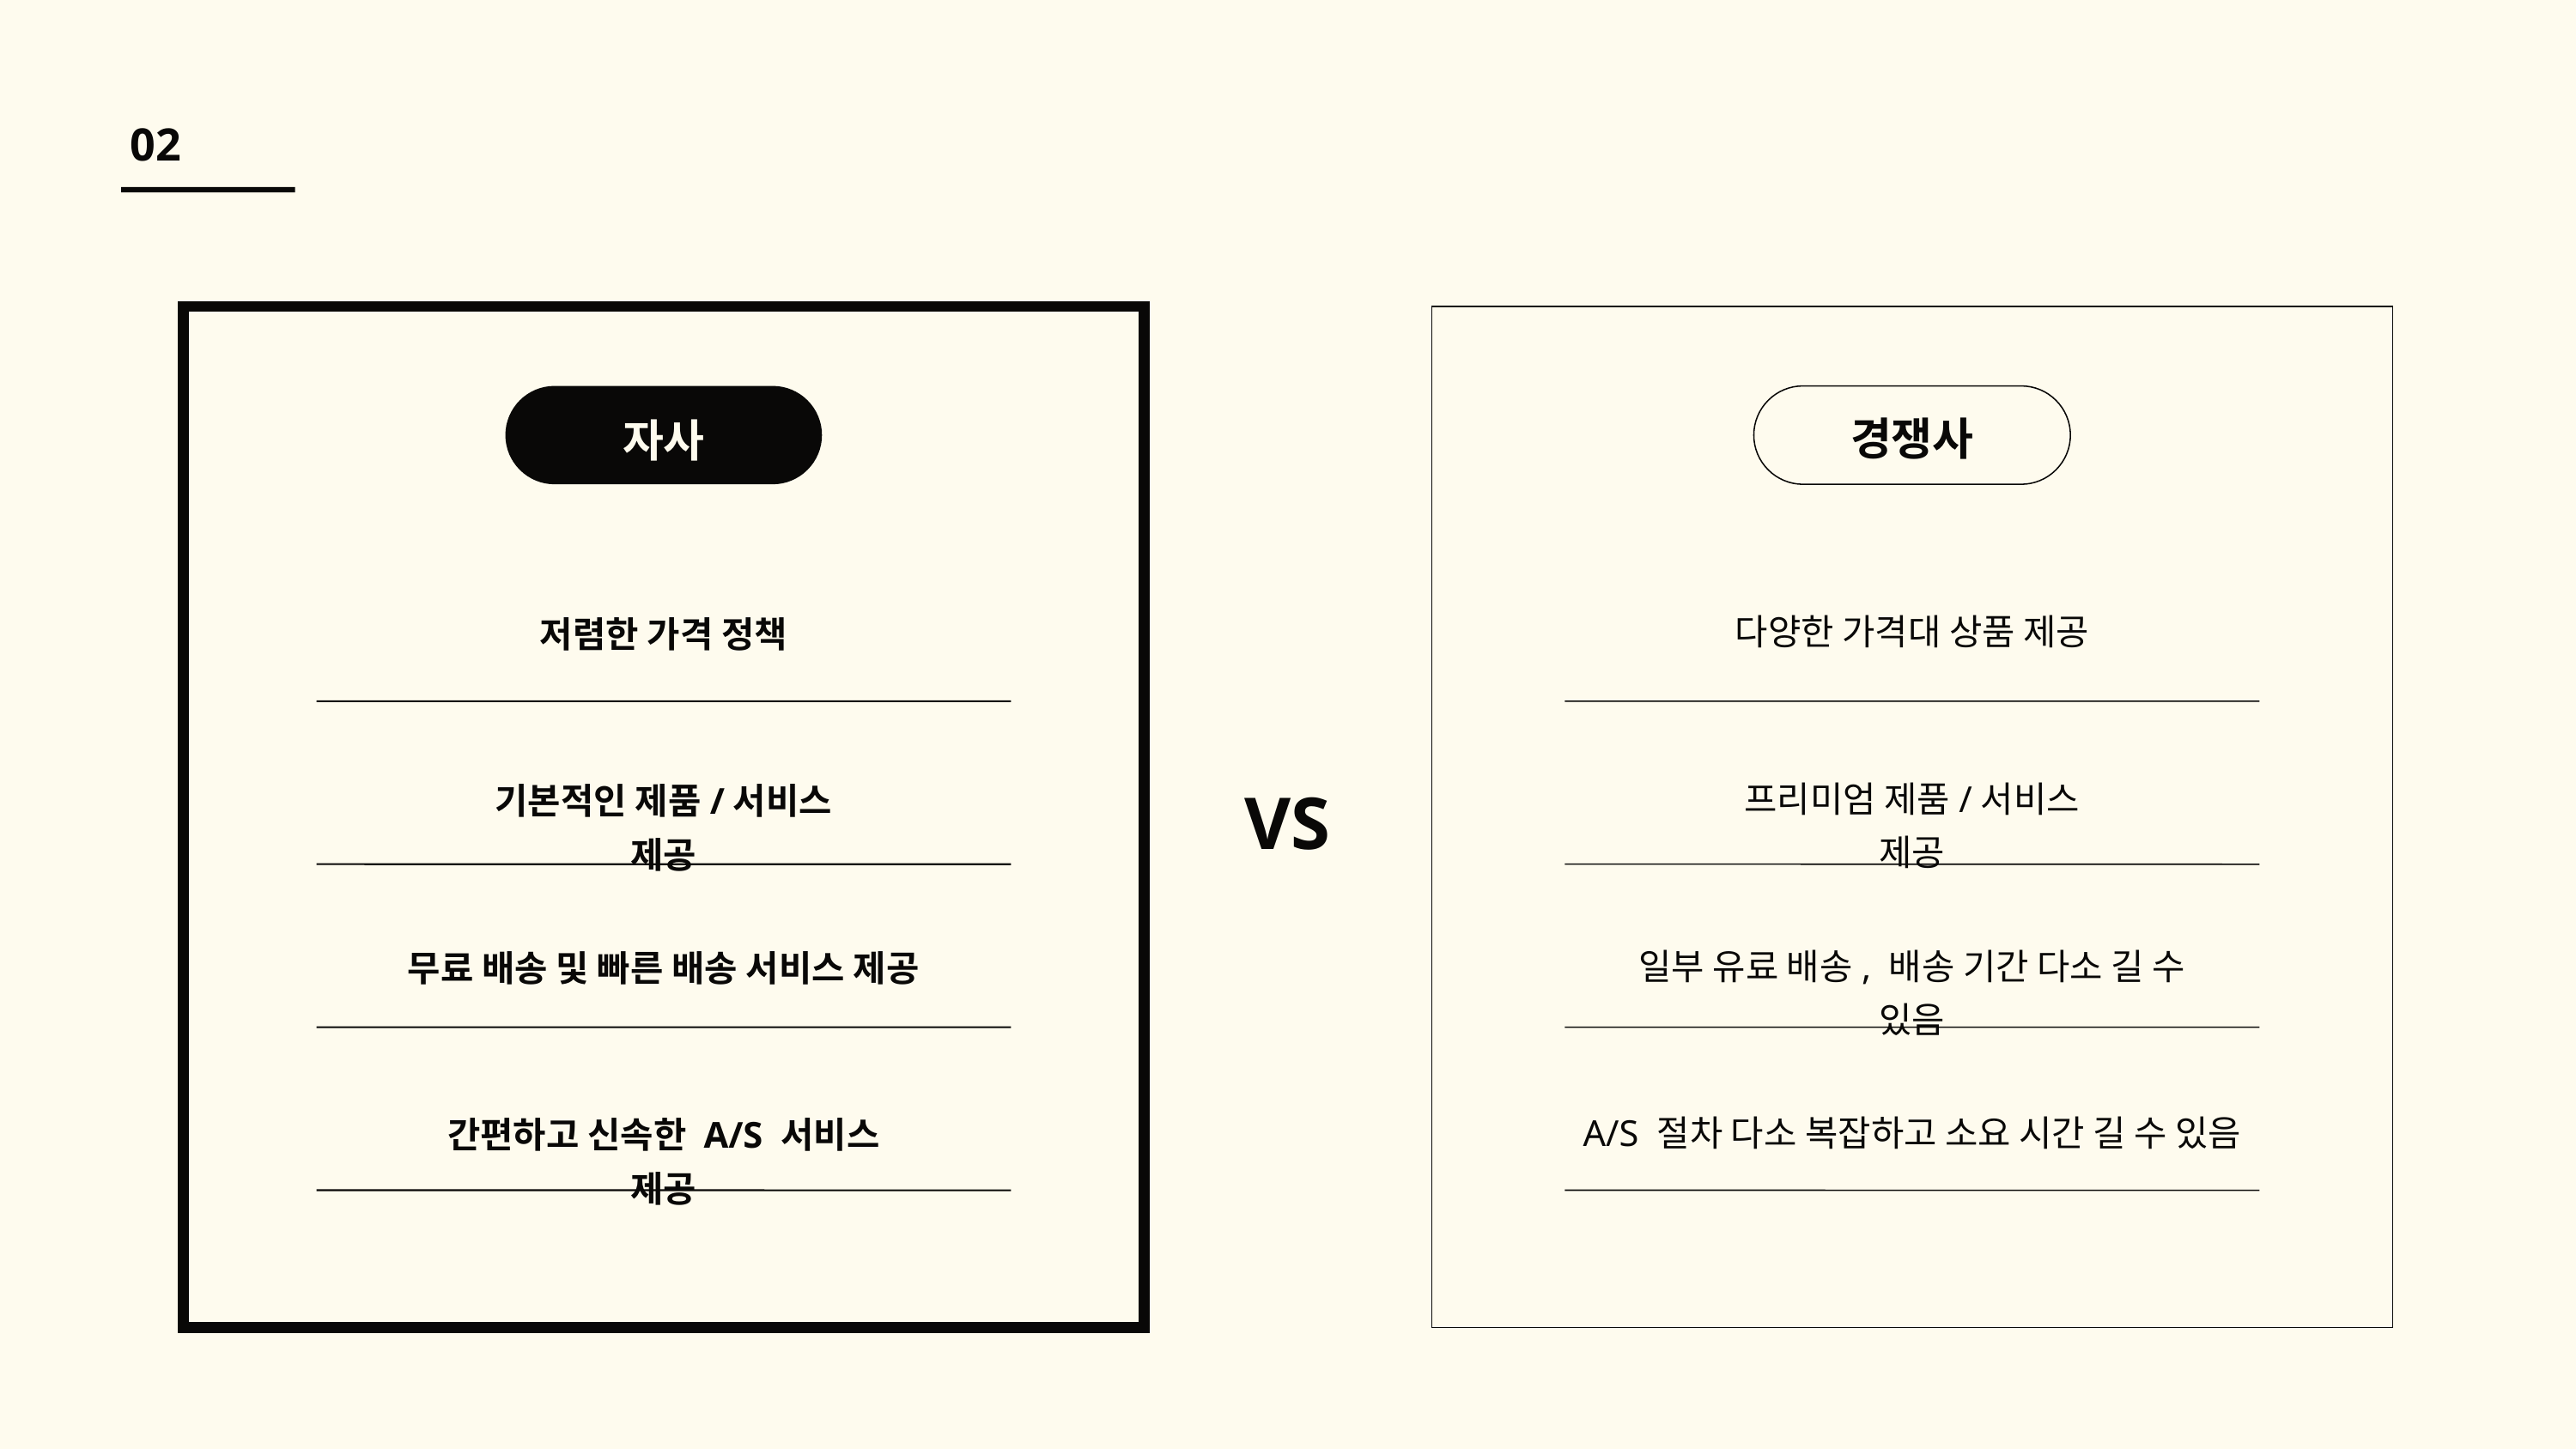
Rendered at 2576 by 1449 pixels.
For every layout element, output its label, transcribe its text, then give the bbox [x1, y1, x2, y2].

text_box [183, 306, 1145, 1328]
text_box 02 [130, 107, 317, 171]
text_box VS [1178, 763, 1397, 864]
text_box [1431, 306, 2393, 1328]
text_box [1753, 385, 2071, 485]
